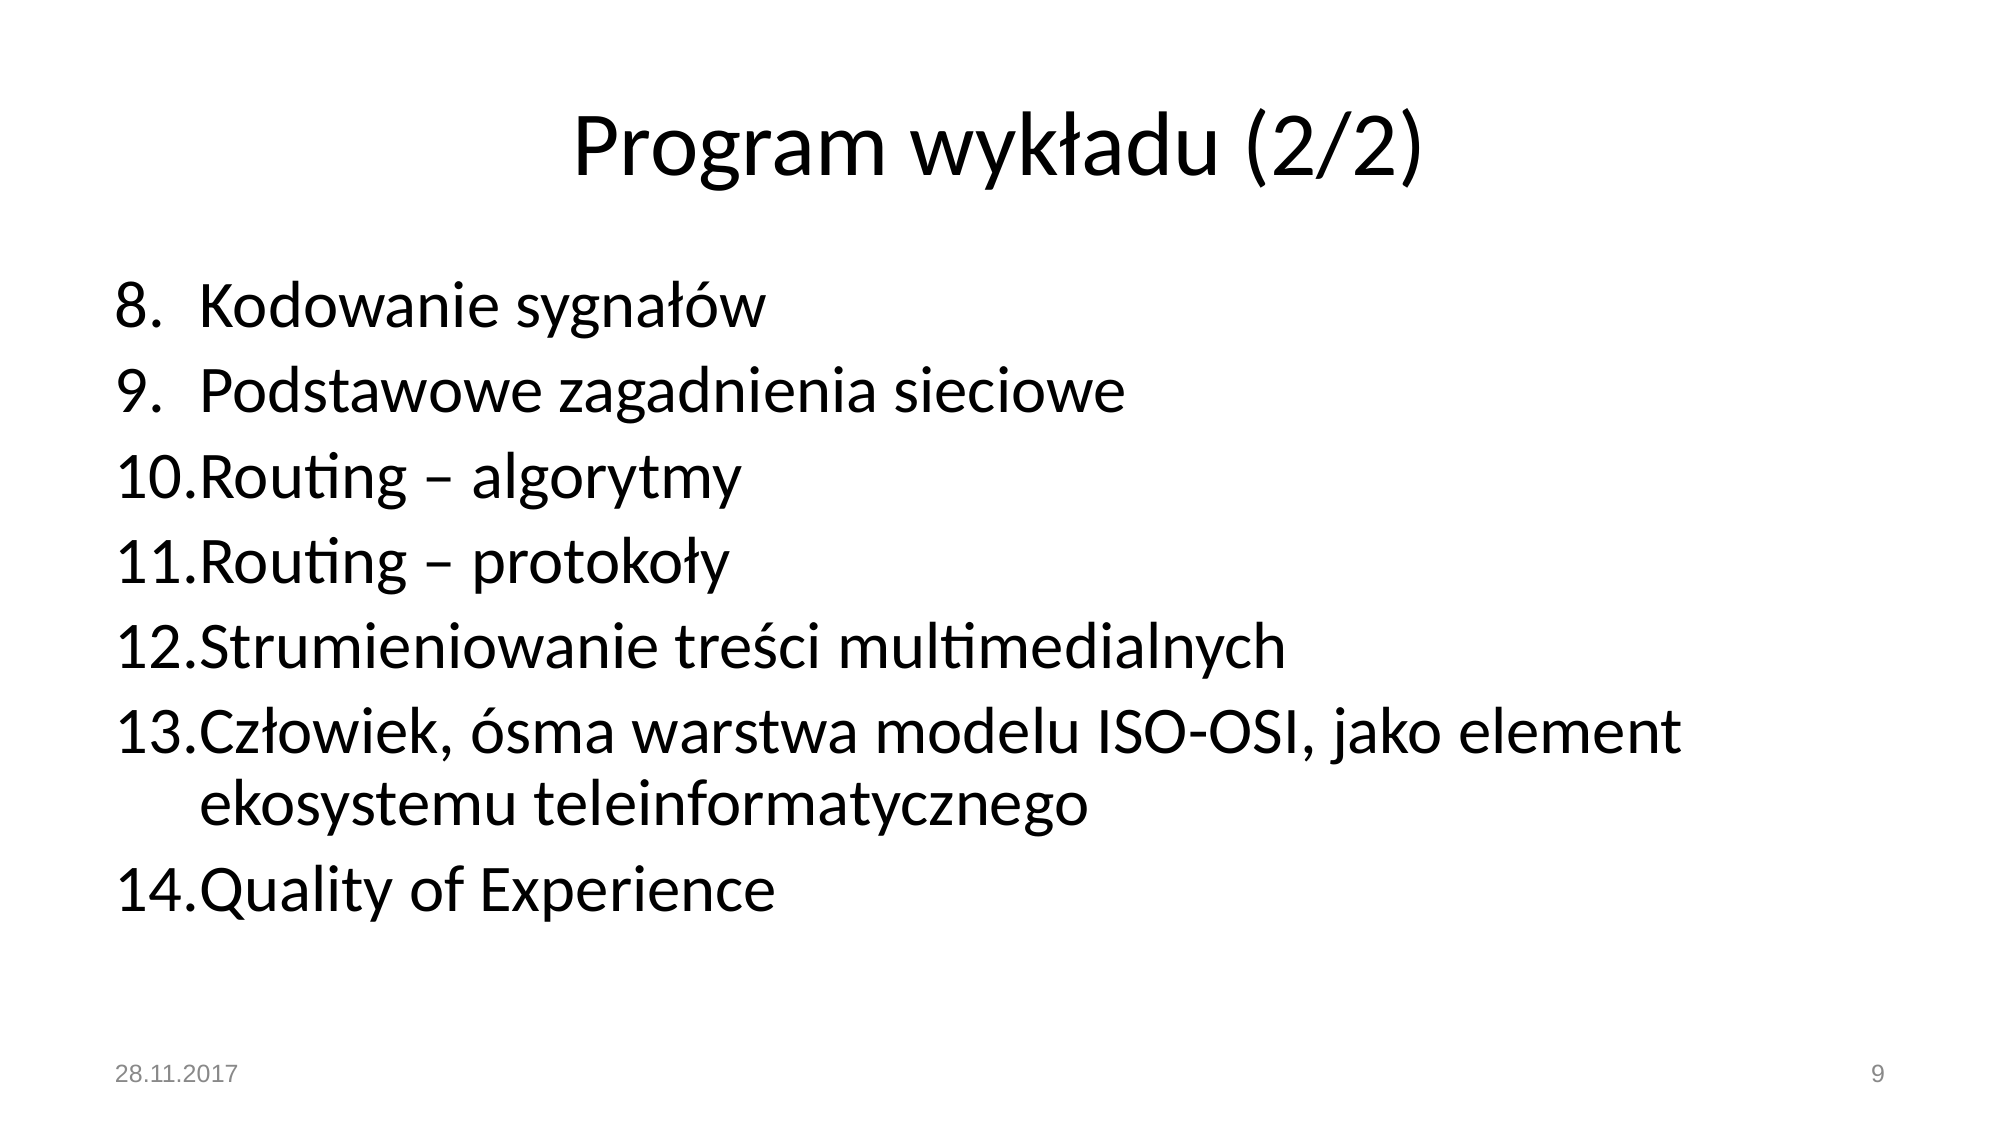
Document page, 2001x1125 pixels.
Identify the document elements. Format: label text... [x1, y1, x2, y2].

slide_number ‹#› [1433, 1042, 1900, 1103]
title Program wykładu (2/2) [99, 45, 1900, 233]
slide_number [99, 1042, 567, 1103]
list Kodowanie sygnałów Podstawowe zagadnienia sieciowe Routing – algorytmy Routing – protokoły Strumieniowanie treści multimedialnych Człowiek, ósma warstwa modelu ISO-OSI, jako element ekosystemu teleinformatycznego Quality of Experience [99, 262, 1900, 1005]
